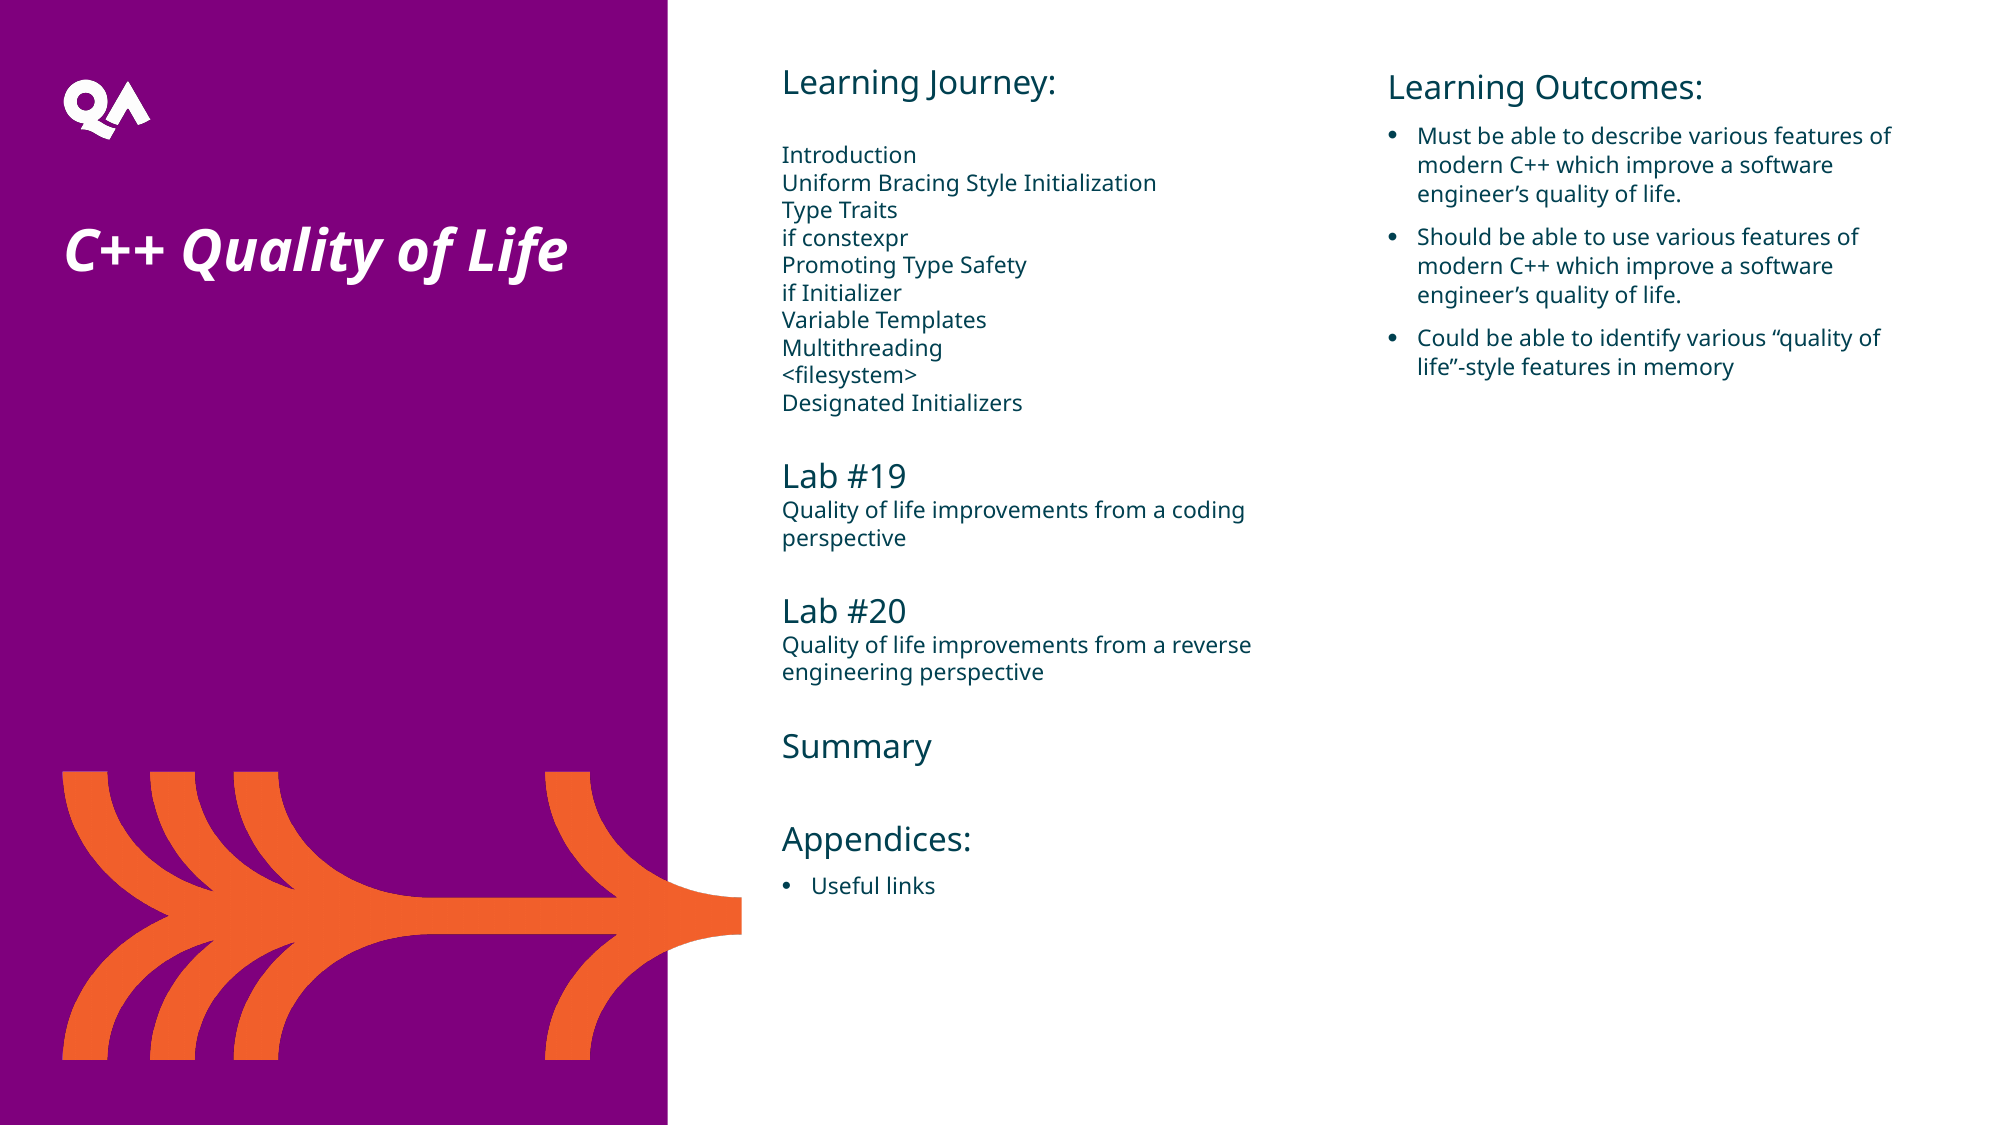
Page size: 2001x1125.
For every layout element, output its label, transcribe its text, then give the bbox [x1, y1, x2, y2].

picture [53, 67, 161, 143]
picture [45, 756, 742, 1076]
list C++ Quality of Life [63, 221, 628, 673]
list Learning Journey: Introduction Uniform Bracing Style Initialization Type Traits if constexpr Promoting Type Safety if Initializer Variable Templates Multithreading <filesystem> Designated Initializers Lab #19 Quality of life improvements from a coding perspective Lab #20 Quality of life improvements from a reverse engineering perspective Summary Appendices: Useful links [781, 61, 1343, 1064]
list Learning Outcomes: Must be able to describe various features of modern C++ which improve a software engineer’s quality of life. Should be able to use various features of modern C++ which improve a software engineer’s quality of life. Could be able to identify various “quality of life”-style features in memory [1387, 66, 1908, 829]
